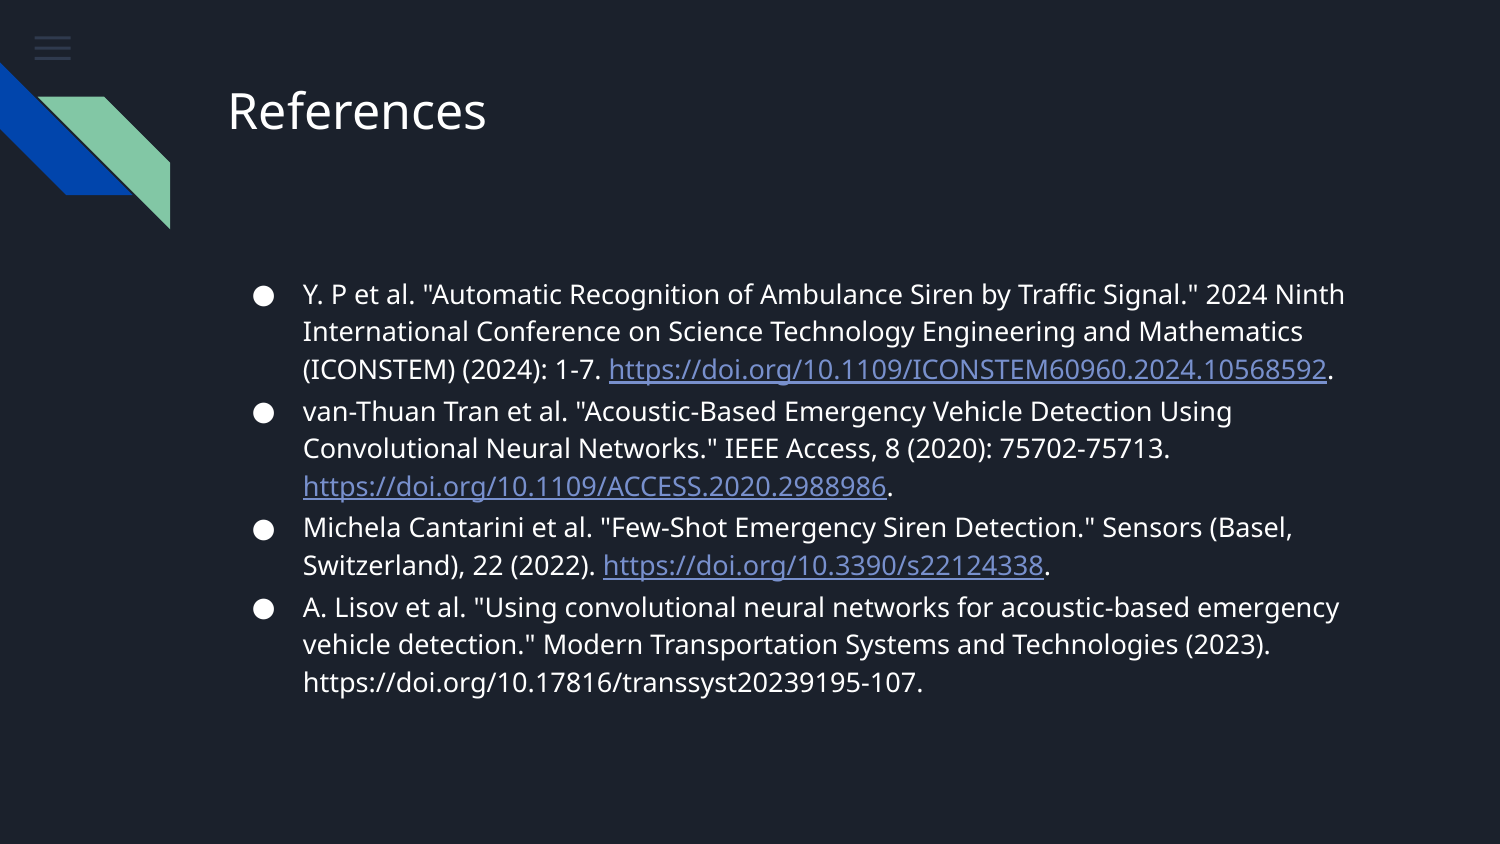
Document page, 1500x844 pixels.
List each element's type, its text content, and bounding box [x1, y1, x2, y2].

title References [212, 64, 1368, 215]
list Y. P et al. "Automatic Recognition of Ambulance Siren by Traffic Signal." 2024 Ninth International Conference on Science Technology Engineering and Mathematics (ICONSTEM) (2024): 1-7. https://doi.org/10.1109/ICONSTEM60960.2024.10568592. van-Thuan Tran et al. "Acoustic-Based Emergency Vehicle Detection Using Convolutional Neural Networks." IEEE Access, 8 (2020): 75702-75713. https://doi.org/10.1109/ACCESS.2020.2988986. Michela Cantarini et al. "Few-Shot Emergency Siren Detection." Sensors (Basel, Switzerland), 22 (2022). https://doi.org/10.3390/s22124338. A. Lisov et al. "Using convolutional neural networks for acoustic-based emergency vehicle detection." Modern Transportation Systems and Technologies (2023). https://doi.org/10.17816/transsyst20239195-107. [212, 257, 1368, 735]
